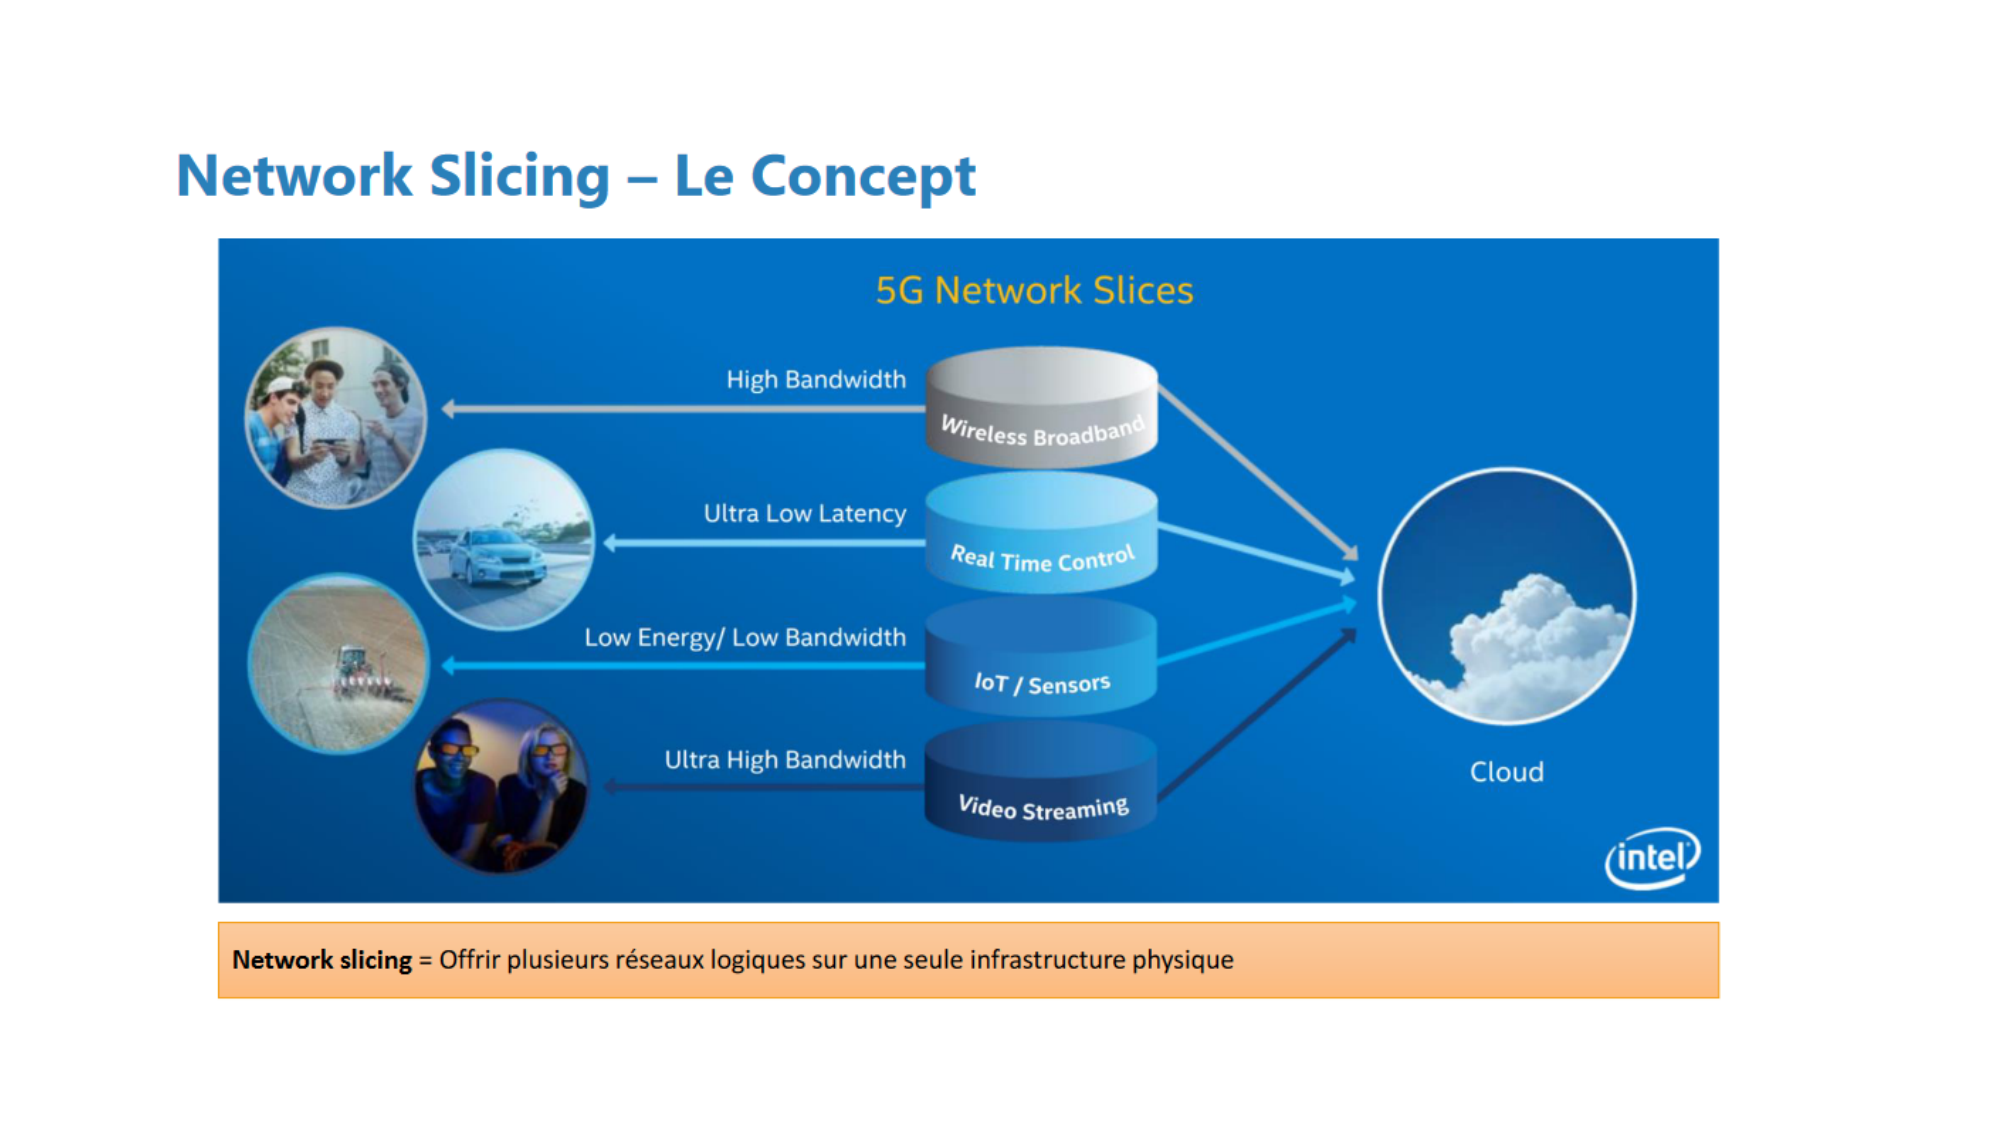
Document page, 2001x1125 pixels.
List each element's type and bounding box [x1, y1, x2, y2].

picture [133, 105, 1867, 1020]
